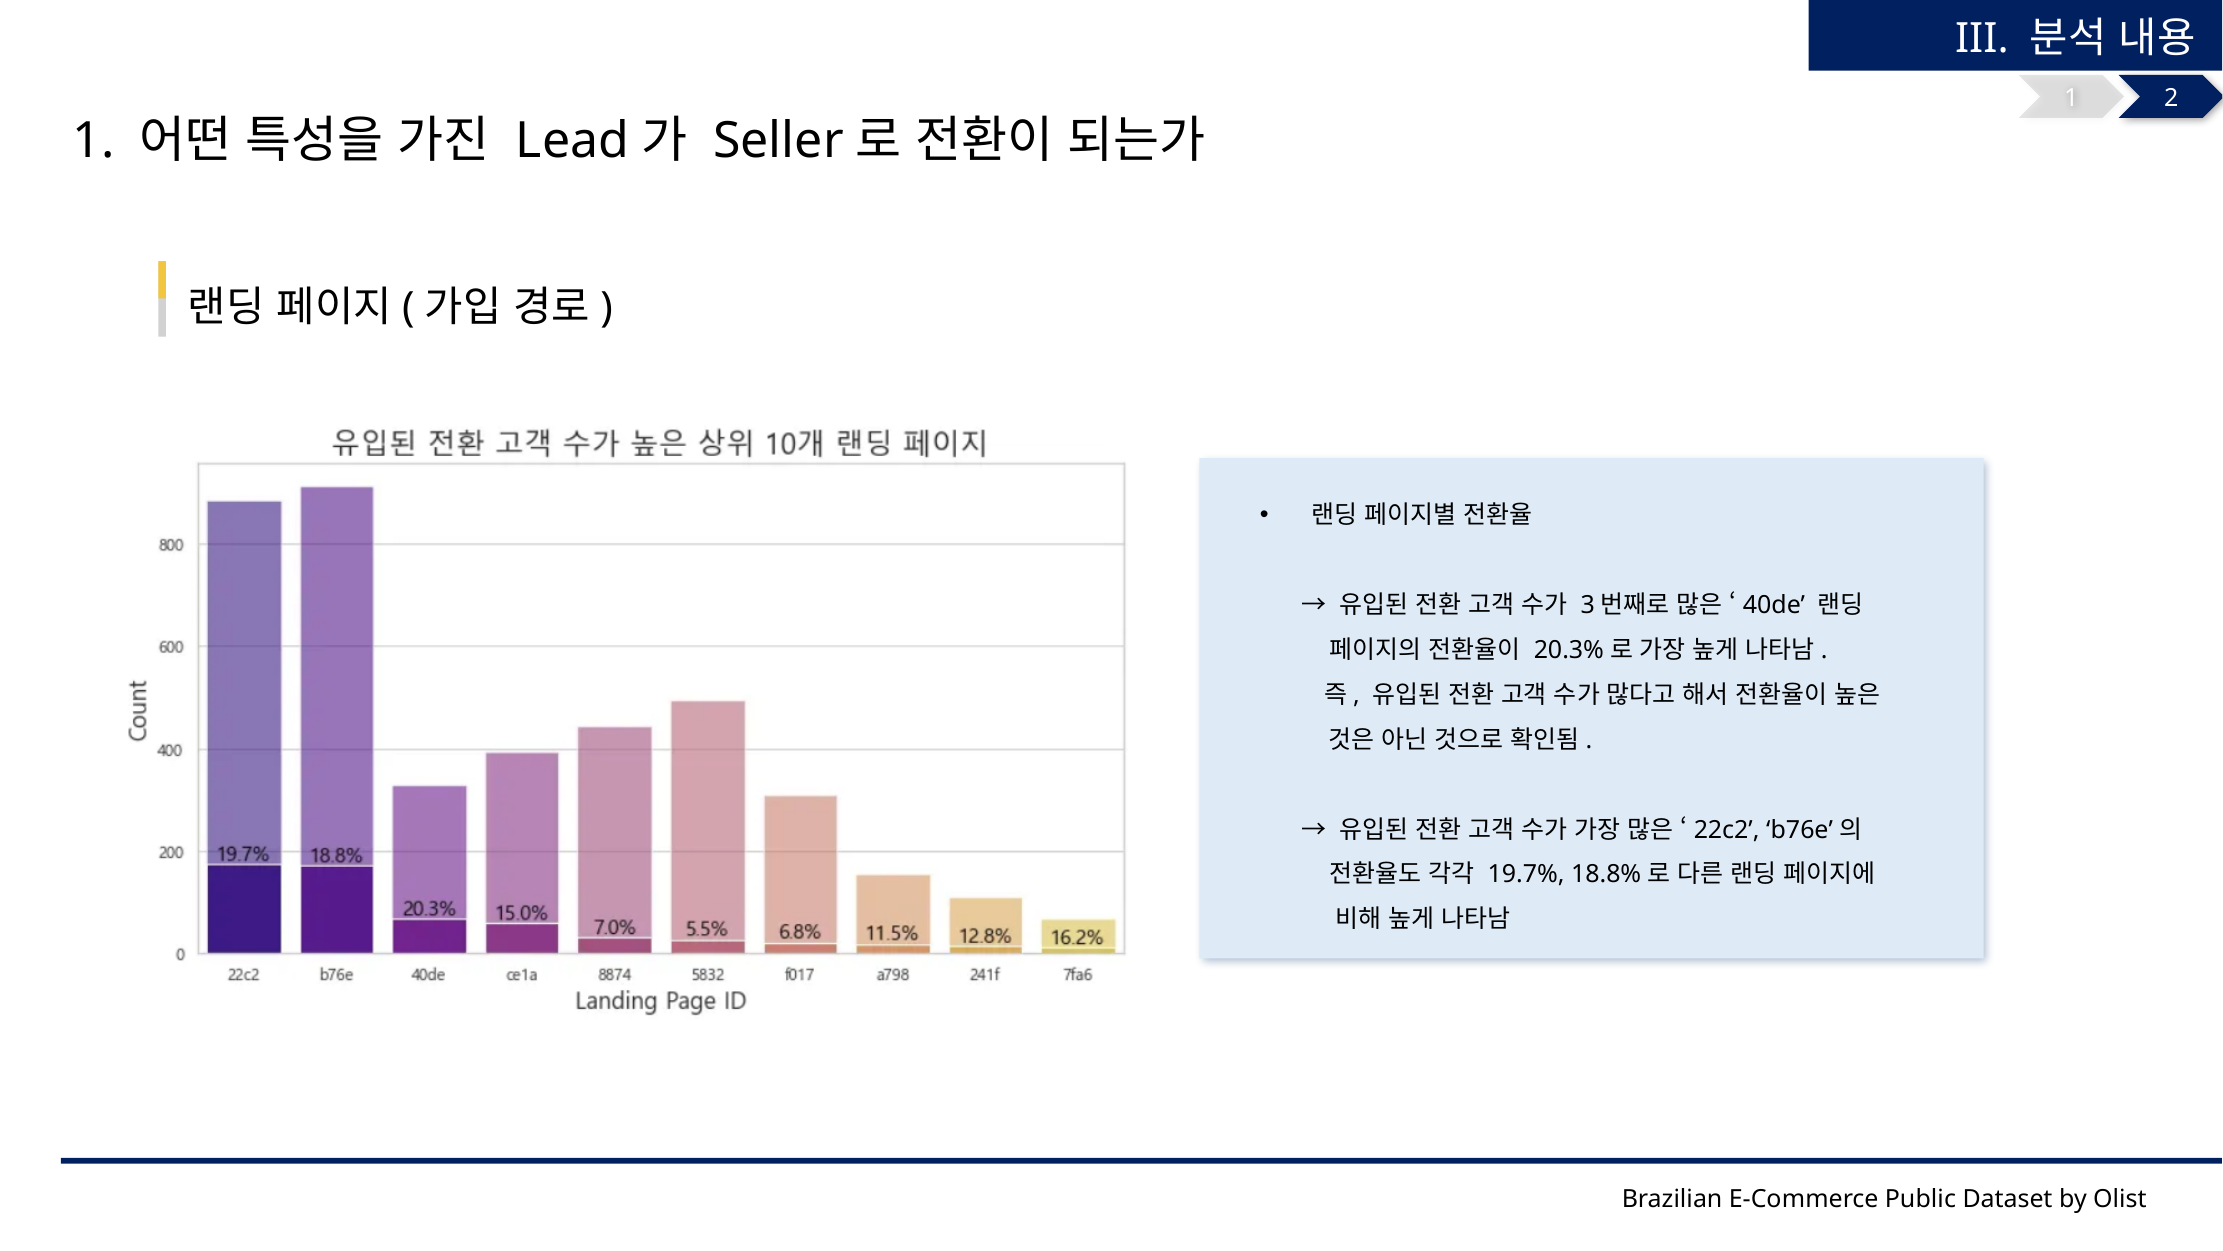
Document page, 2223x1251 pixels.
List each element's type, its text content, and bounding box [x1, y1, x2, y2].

text_box III. 분석 내용 [1808, 0, 2223, 71]
text_box [60, 1157, 2222, 1164]
text_box 1. 어떤 특성을 가진 Lead가 Seller로 전환이 되는가 [58, 99, 1436, 175]
text_box [1199, 458, 1984, 959]
text_box 1 [2016, 73, 2126, 119]
footer Brazilian E-Commerce Public Dataset by Olist [1486, 1162, 2148, 1234]
text_box 랜딩 페이지(가입 경로) [173, 271, 958, 337]
text_box 2 [2116, 73, 2223, 119]
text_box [158, 261, 166, 337]
picture [123, 409, 1183, 1036]
text_box 랜딩 페이지별 전환율 → 유입된 전환 고객 수가 3번째로 많은 ‘40de’ 랜딩 페이지의 전환율이 20.3%로 가장 높게 나타남. 즉, 유입된 전환 고객 수가 많다고 해서 전환율이 높은 것은 아닌 것으로 확인됨. → 유입된 전환 고객 수가 가장 많은 ‘22c2’, ‘b76e’의 전환율도 각각 19.7%, 18.8%로 다른 랜딩 페이지에 비해 높게 나타남 [1252, 476, 1931, 941]
